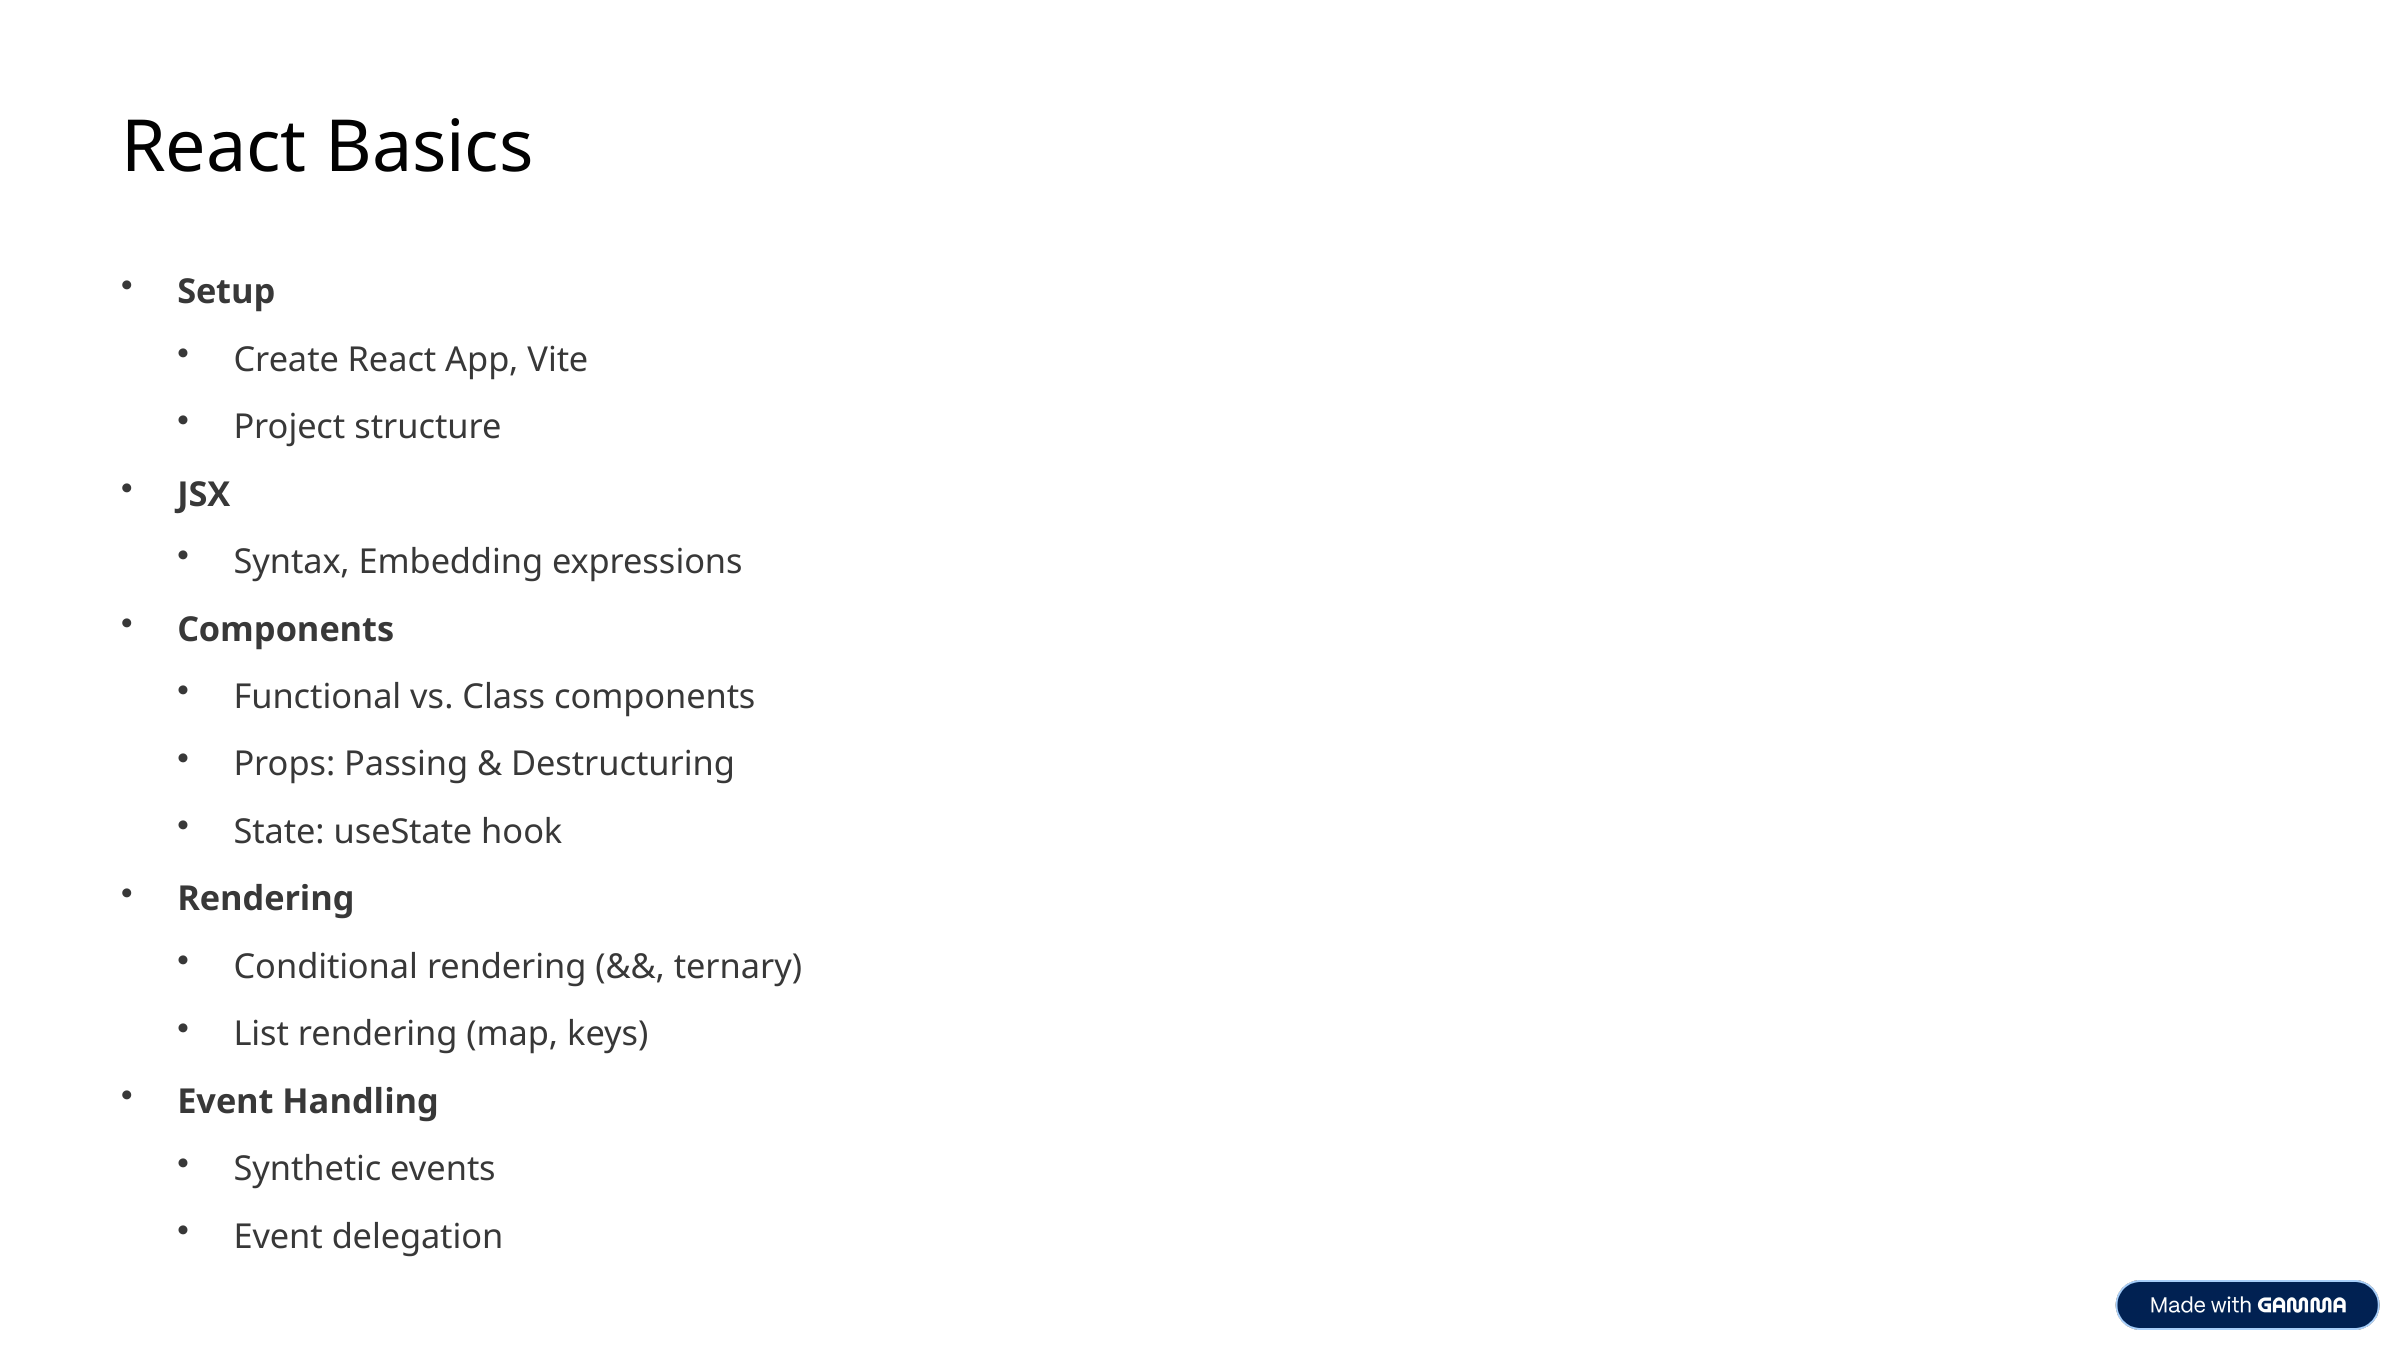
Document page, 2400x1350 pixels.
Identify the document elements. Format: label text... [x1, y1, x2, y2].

text_box Components [121, 592, 2279, 648]
picture [2106, 1271, 2389, 1339]
text_box Event Handling [121, 1064, 2279, 1121]
text_box JSX [121, 457, 2279, 513]
text_box Rendering [121, 862, 2279, 918]
text_box Create React App, Vite [121, 322, 2279, 379]
text_box Setup [121, 255, 2279, 311]
text_box Synthetic events [121, 1132, 2279, 1188]
text_box State: useState hook [121, 795, 2279, 851]
text_box Functional vs. Class components [121, 660, 2279, 716]
text_box List rendering (map, keys) [121, 997, 2279, 1053]
text_box Conditional rendering (&&, ternary) [121, 930, 2279, 986]
text_box React Basics [121, 95, 848, 187]
text_box Syntax, Embedding expressions [121, 525, 2279, 581]
text_box Props: Passing & Destructuring [121, 727, 2279, 783]
text_box Project structure [121, 390, 2279, 446]
text_box Event delegation [121, 1199, 2279, 1256]
